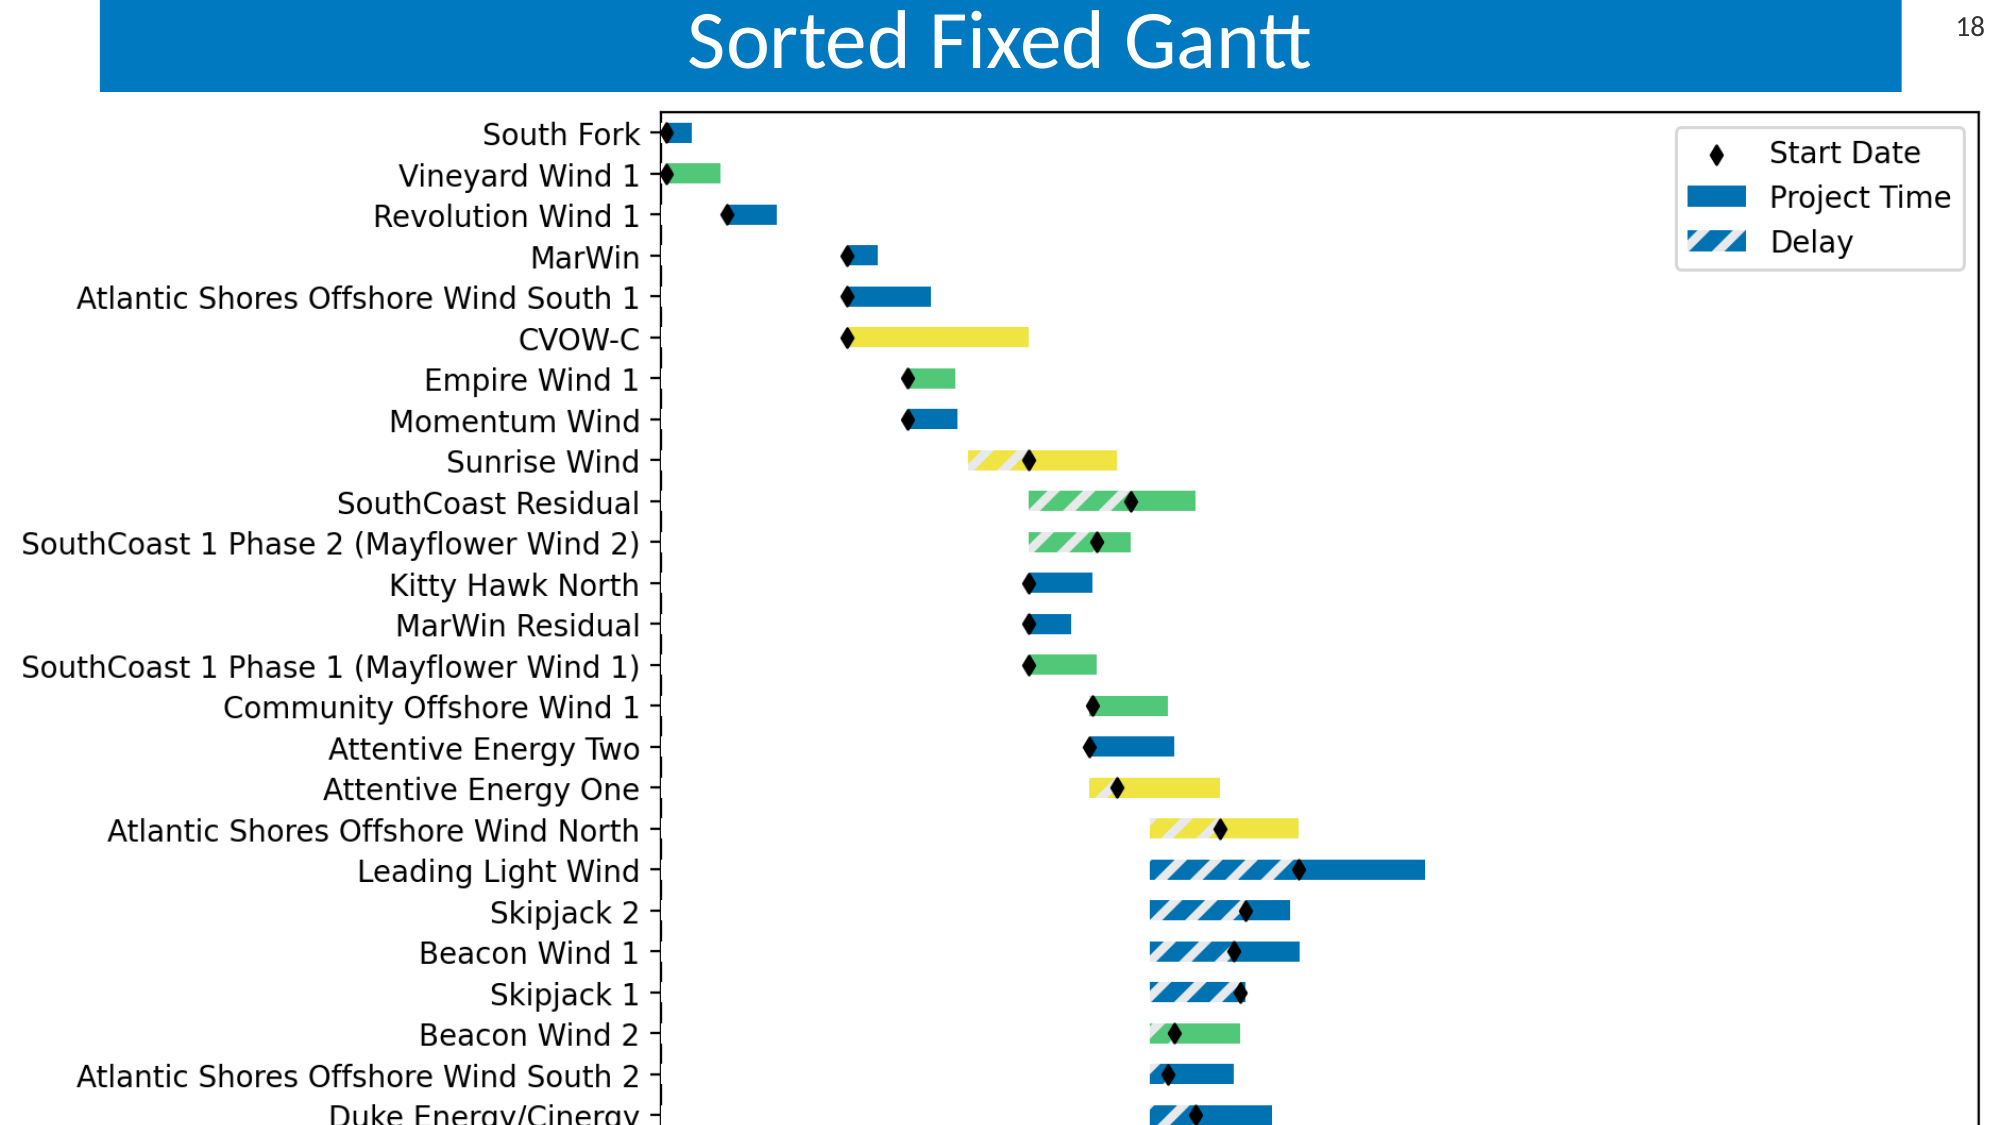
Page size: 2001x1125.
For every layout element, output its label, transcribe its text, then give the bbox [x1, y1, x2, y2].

picture [0, 92, 2000, 1125]
title Sorted Fixed Gantt [99, 0, 1902, 90]
